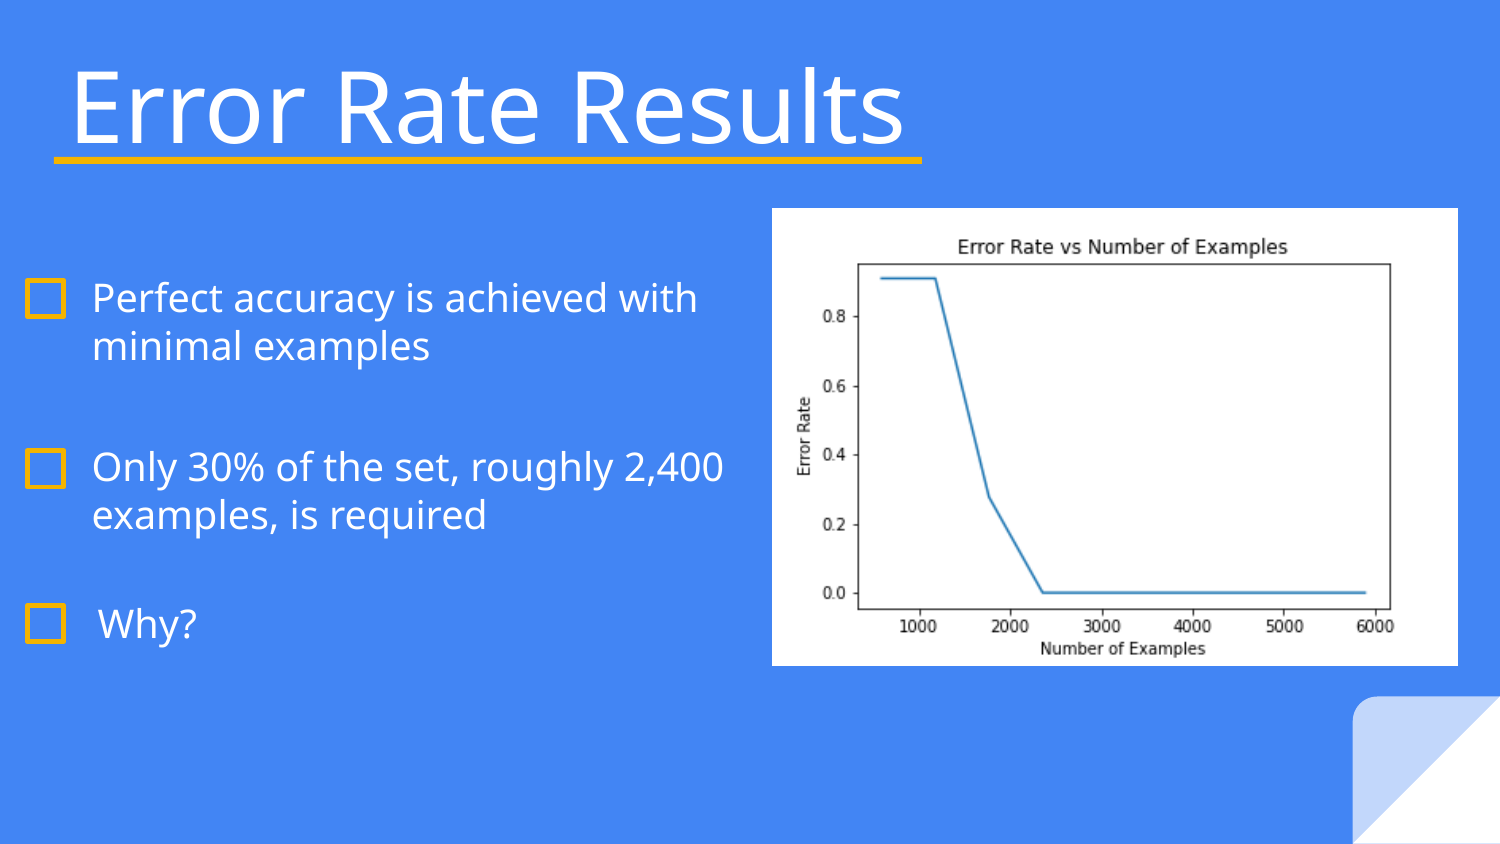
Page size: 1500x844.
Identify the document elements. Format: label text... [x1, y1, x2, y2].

text_box Perfect accuracy is achieved with minimal examples [76, 257, 766, 383]
text_box [27, 605, 64, 642]
text_box [27, 280, 64, 317]
text_box [53, 156, 922, 164]
text_box Why? [82, 584, 766, 662]
text_box [27, 450, 64, 487]
text_box Only 30% of the set, roughly 2,400 examples, is required [76, 427, 766, 553]
title Error Rate Results [53, 25, 1403, 179]
picture [771, 208, 1458, 666]
